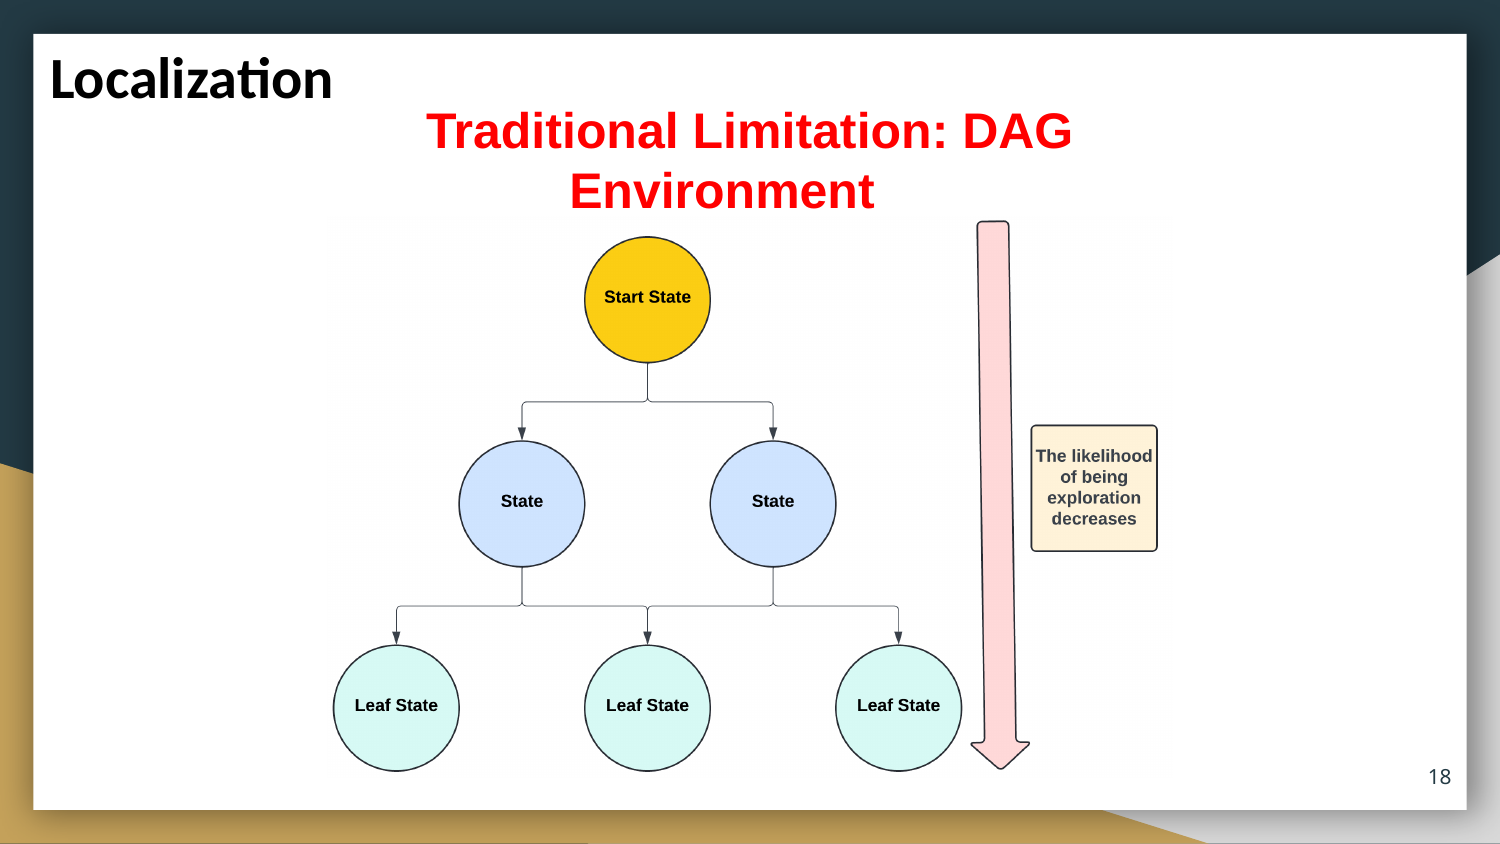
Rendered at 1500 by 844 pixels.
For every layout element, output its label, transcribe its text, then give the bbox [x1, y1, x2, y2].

text_box Traditional Limitation: DAG Environment [278, 91, 1222, 226]
picture [327, 216, 1173, 778]
text_box Localization [14, 25, 637, 126]
slide_number 18 [1376, 745, 1467, 810]
